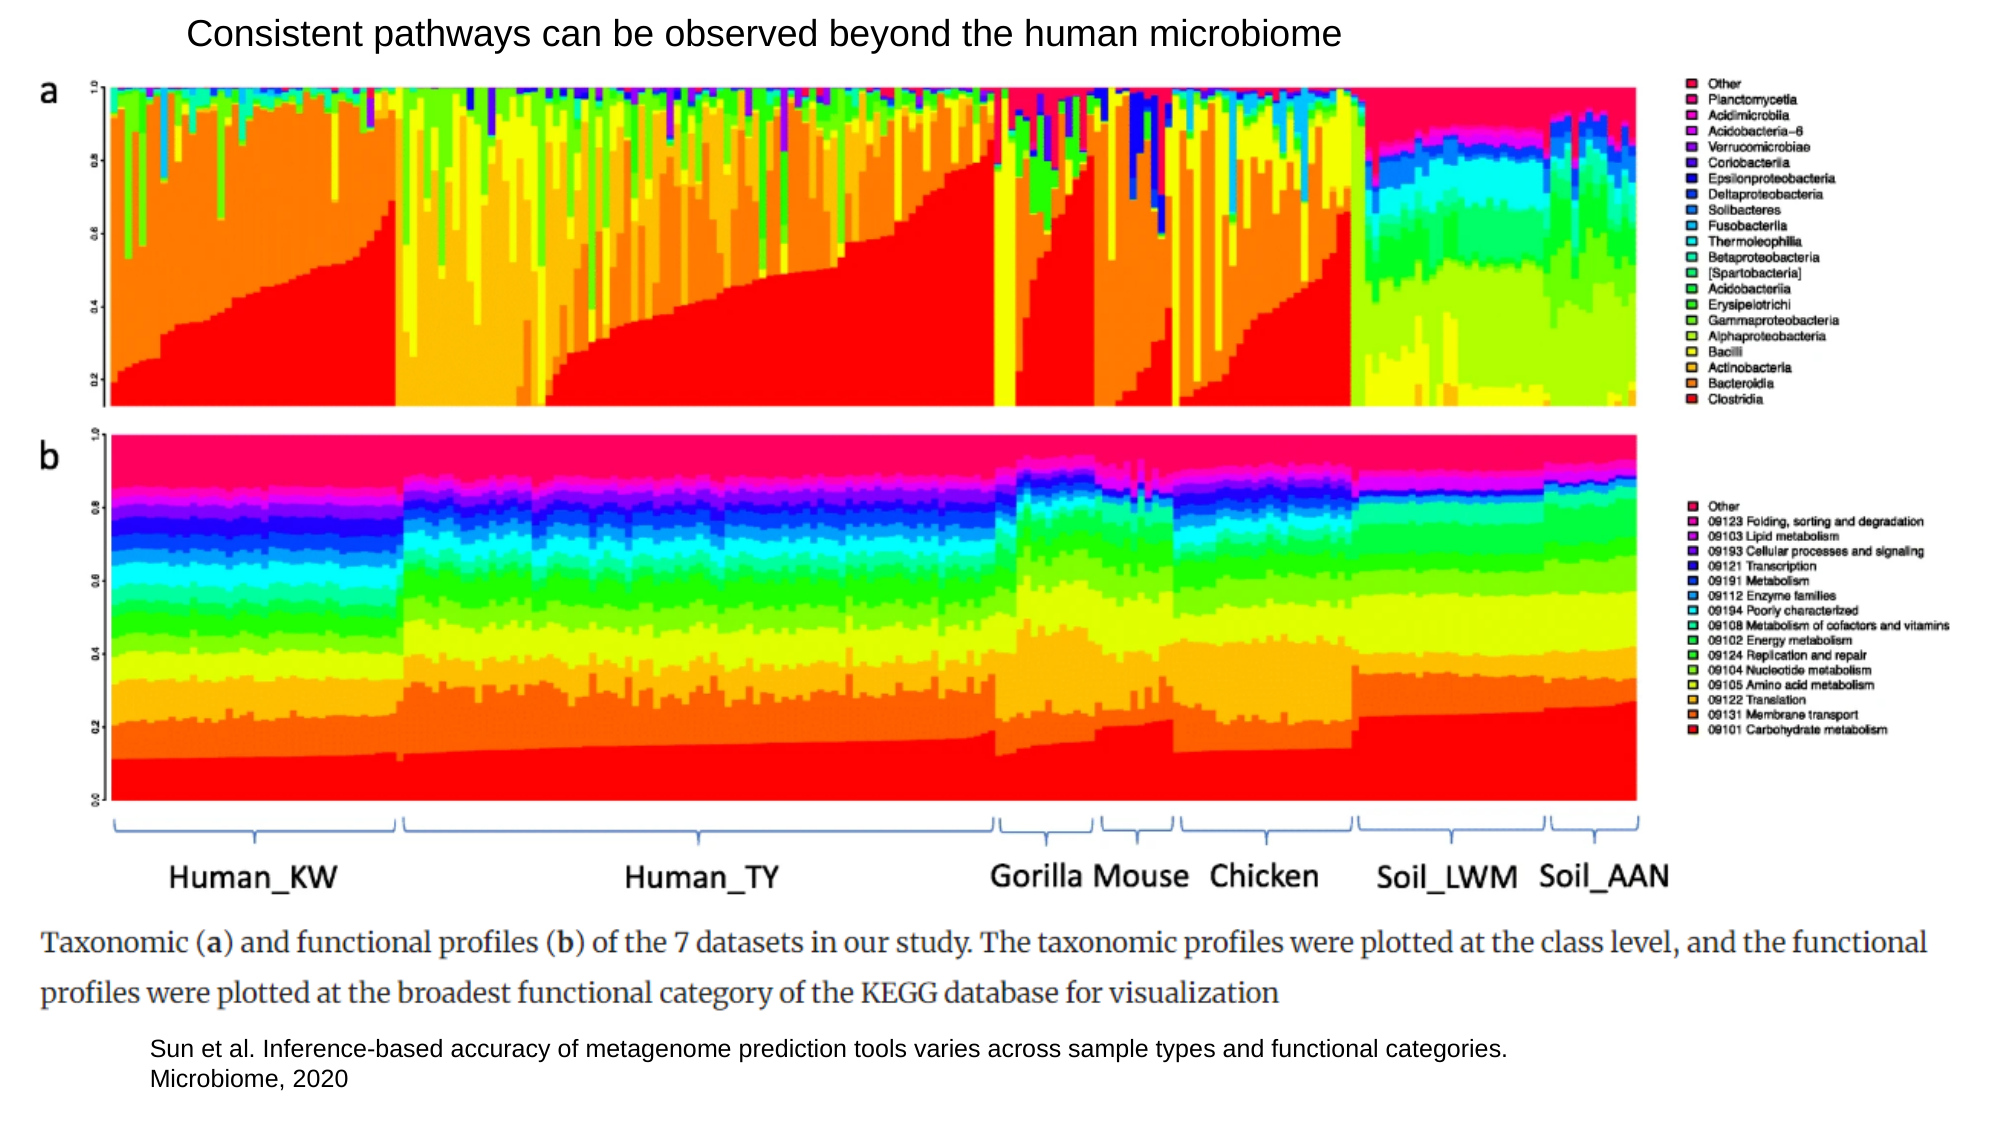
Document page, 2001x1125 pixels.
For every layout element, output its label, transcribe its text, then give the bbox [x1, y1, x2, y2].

text_box Consistent pathways can be observed beyond the human microbiome [171, 1, 1358, 61]
picture [0, 61, 2000, 1026]
text_box Sun et al. Inference-based accuracy of metagenome prediction tools varies across sample types and functional categories. Microbiome, 2020 [135, 1026, 1527, 1100]
